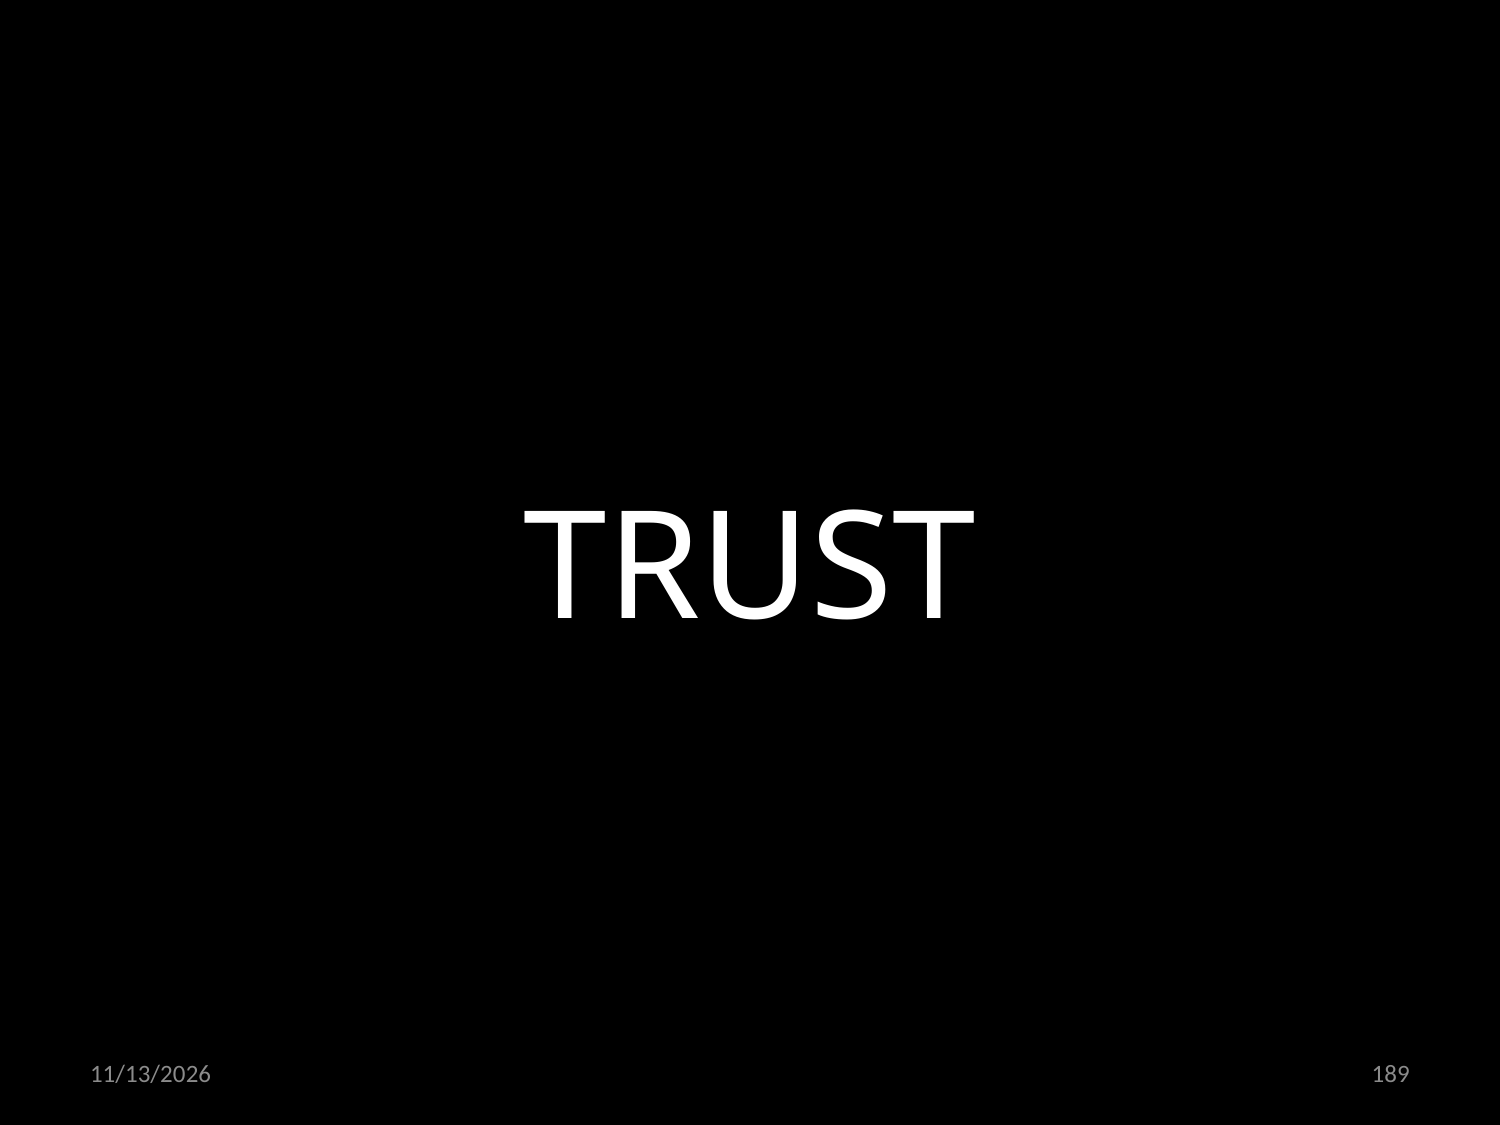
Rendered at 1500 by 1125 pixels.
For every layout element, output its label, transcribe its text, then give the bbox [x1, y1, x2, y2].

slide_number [75, 1042, 425, 1103]
slide_number 189 [1074, 1042, 1425, 1103]
text_box TRUST [0, 461, 1500, 563]
